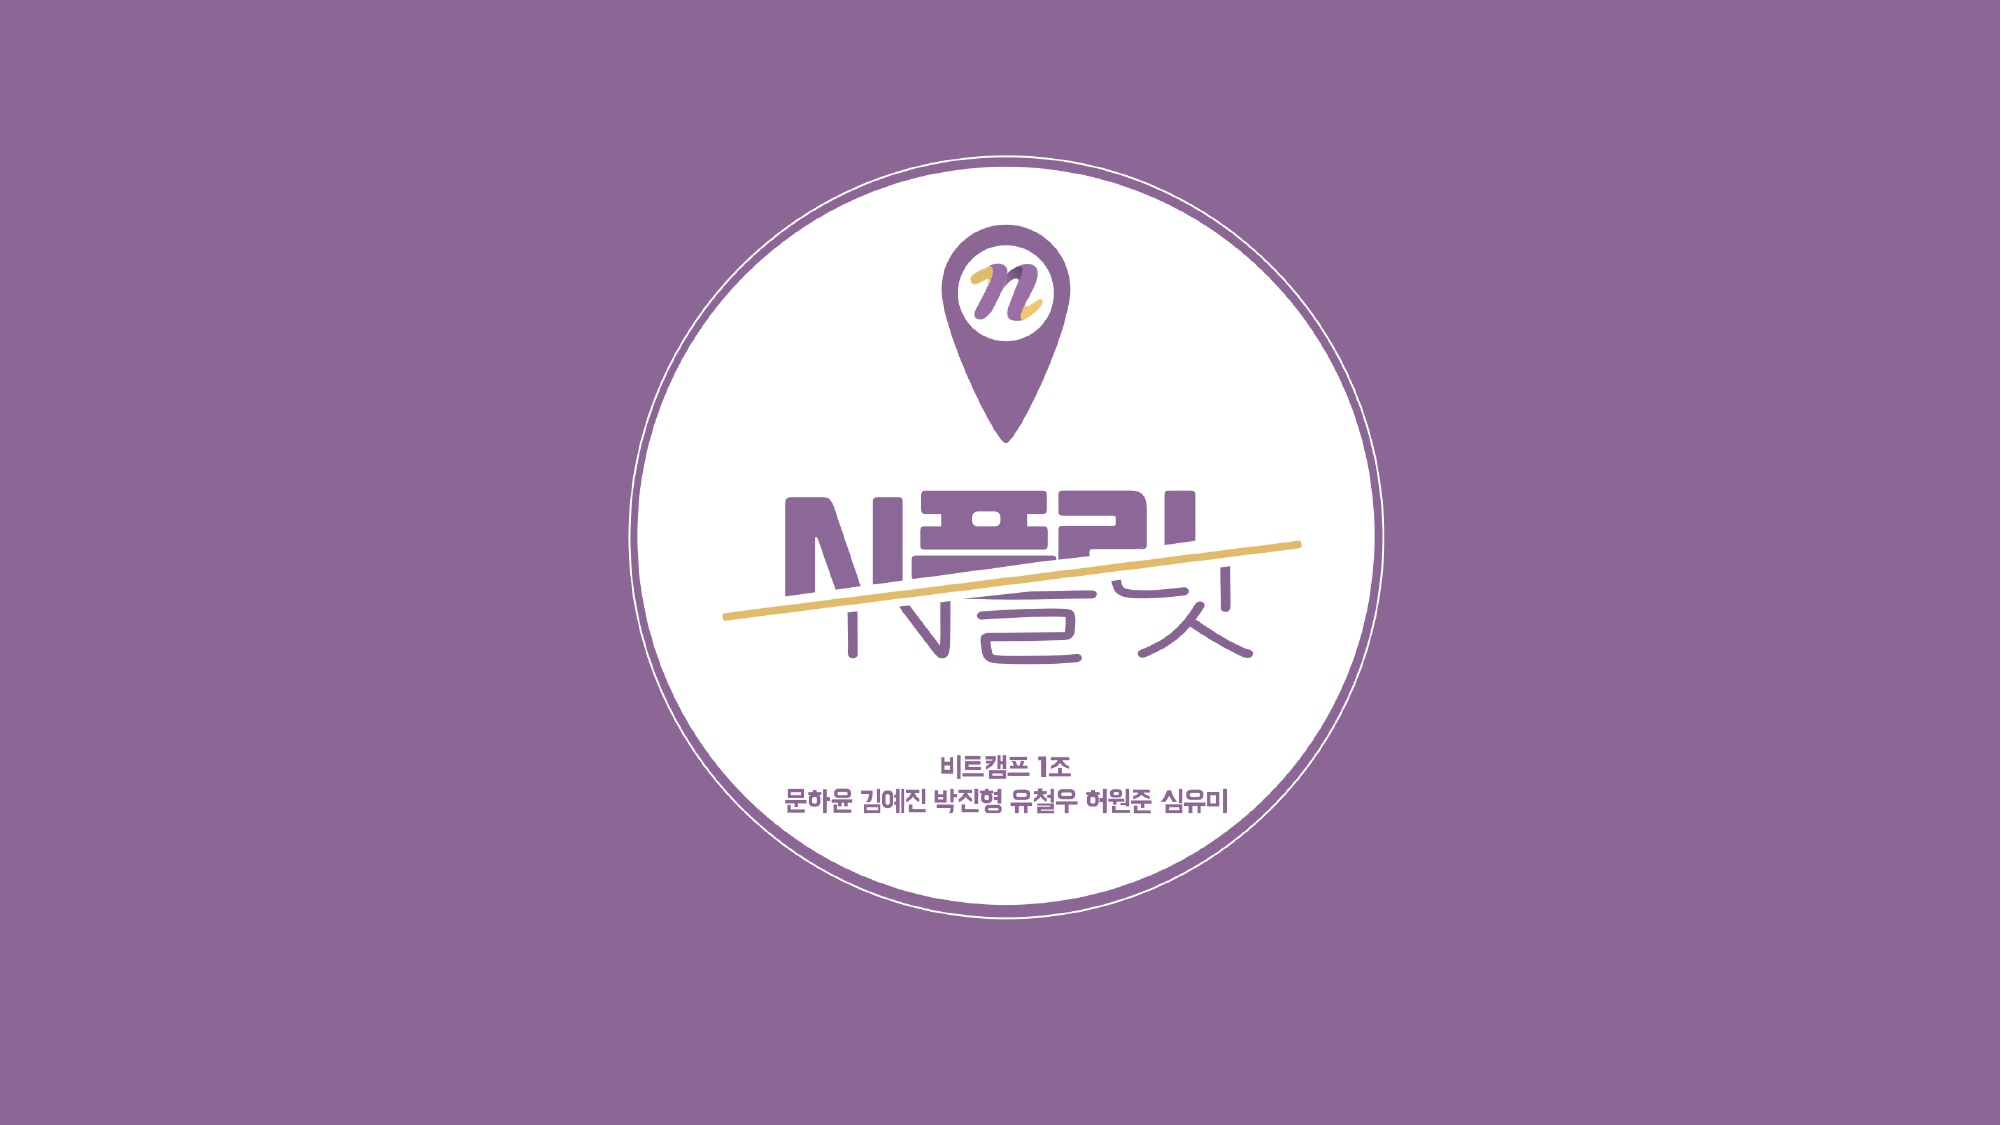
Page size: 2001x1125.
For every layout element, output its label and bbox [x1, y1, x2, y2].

picture [218, 0, 1811, 1125]
